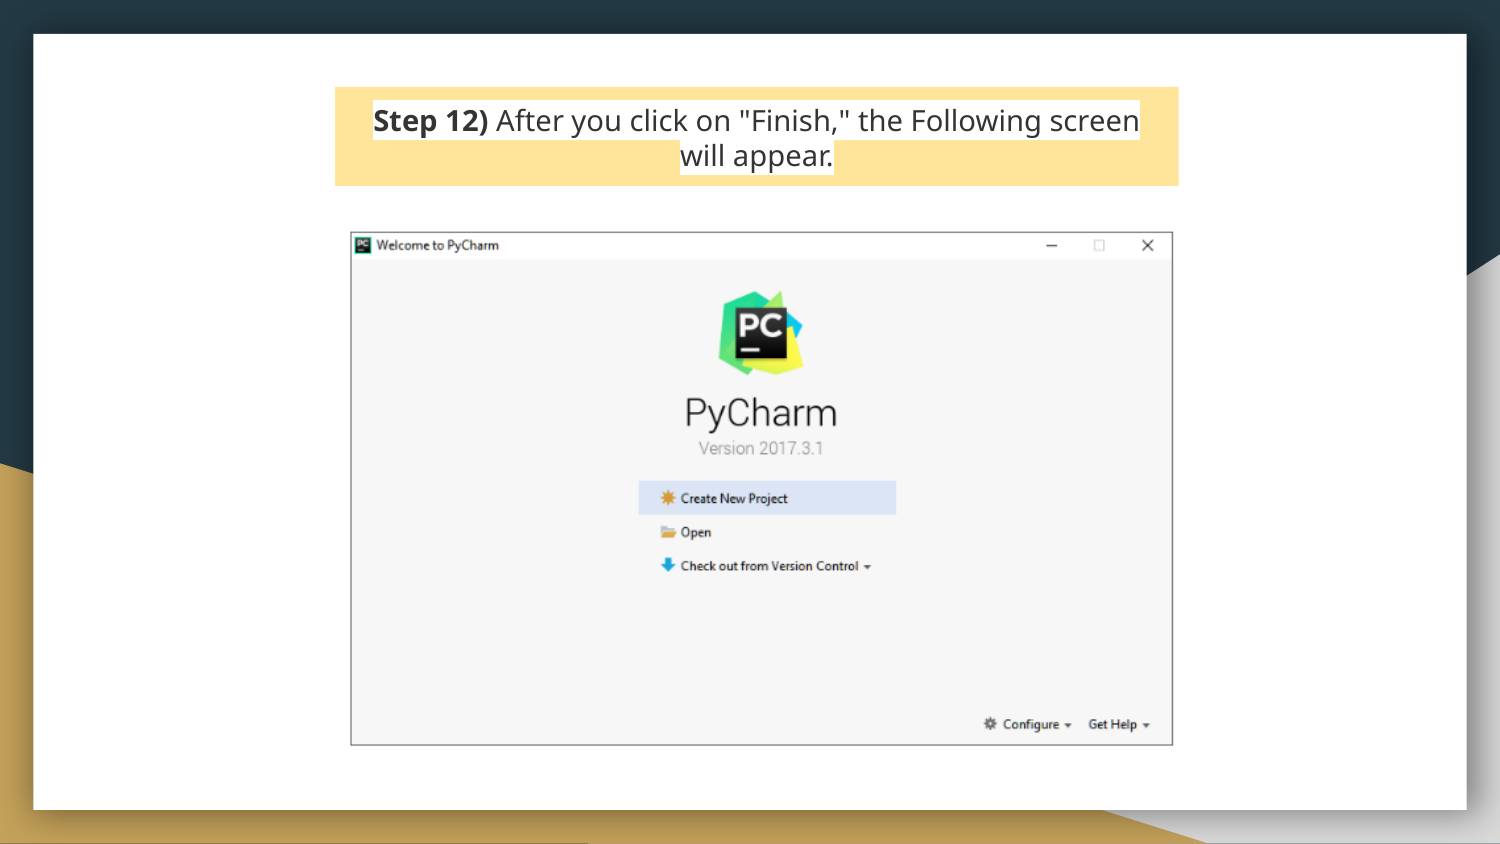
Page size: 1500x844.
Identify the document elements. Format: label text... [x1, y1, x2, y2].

picture [245, 211, 1226, 763]
title Step 12) After you click on "Finish," the Following screen will appear. [335, 86, 1179, 186]
